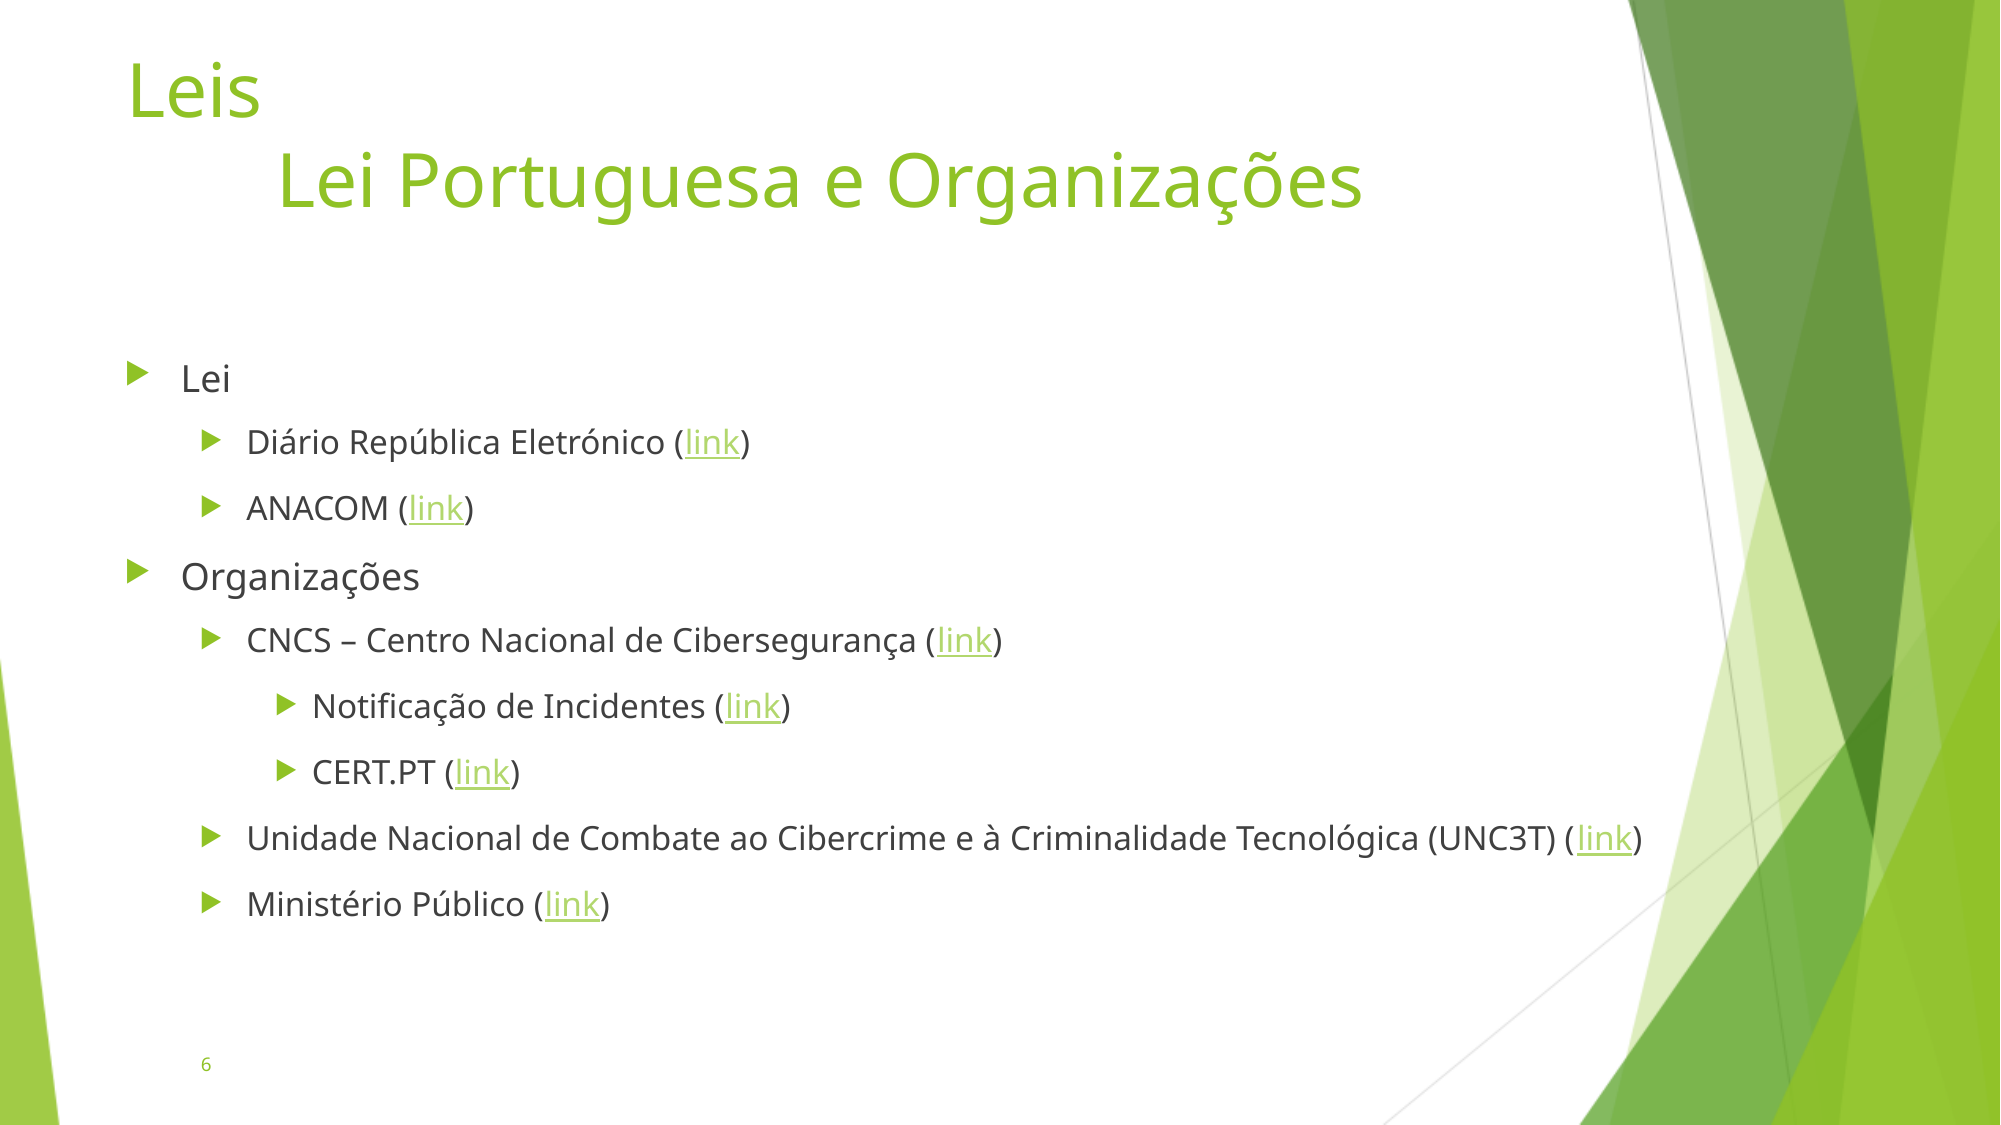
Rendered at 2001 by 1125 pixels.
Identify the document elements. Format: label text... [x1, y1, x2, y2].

title Leis Lei Portuguesa e Organizações [111, 34, 1779, 252]
picture [0, 0, 110, 1125]
text_box 6 [114, 1035, 227, 1095]
picture [1351, 0, 2000, 1125]
list Lei Diário República Eletrónico (link) ANACOM (link) Organizações CNCS – Centro Nacional de Cibersegurança (link) Notificação de Incidentes (link) CERT.PT (link) Unidade Nacional de Combate ao Cibercrime e à Criminalidade Tecnológica (UNC3T) (link) Ministério Público (link) [109, 281, 1779, 992]
